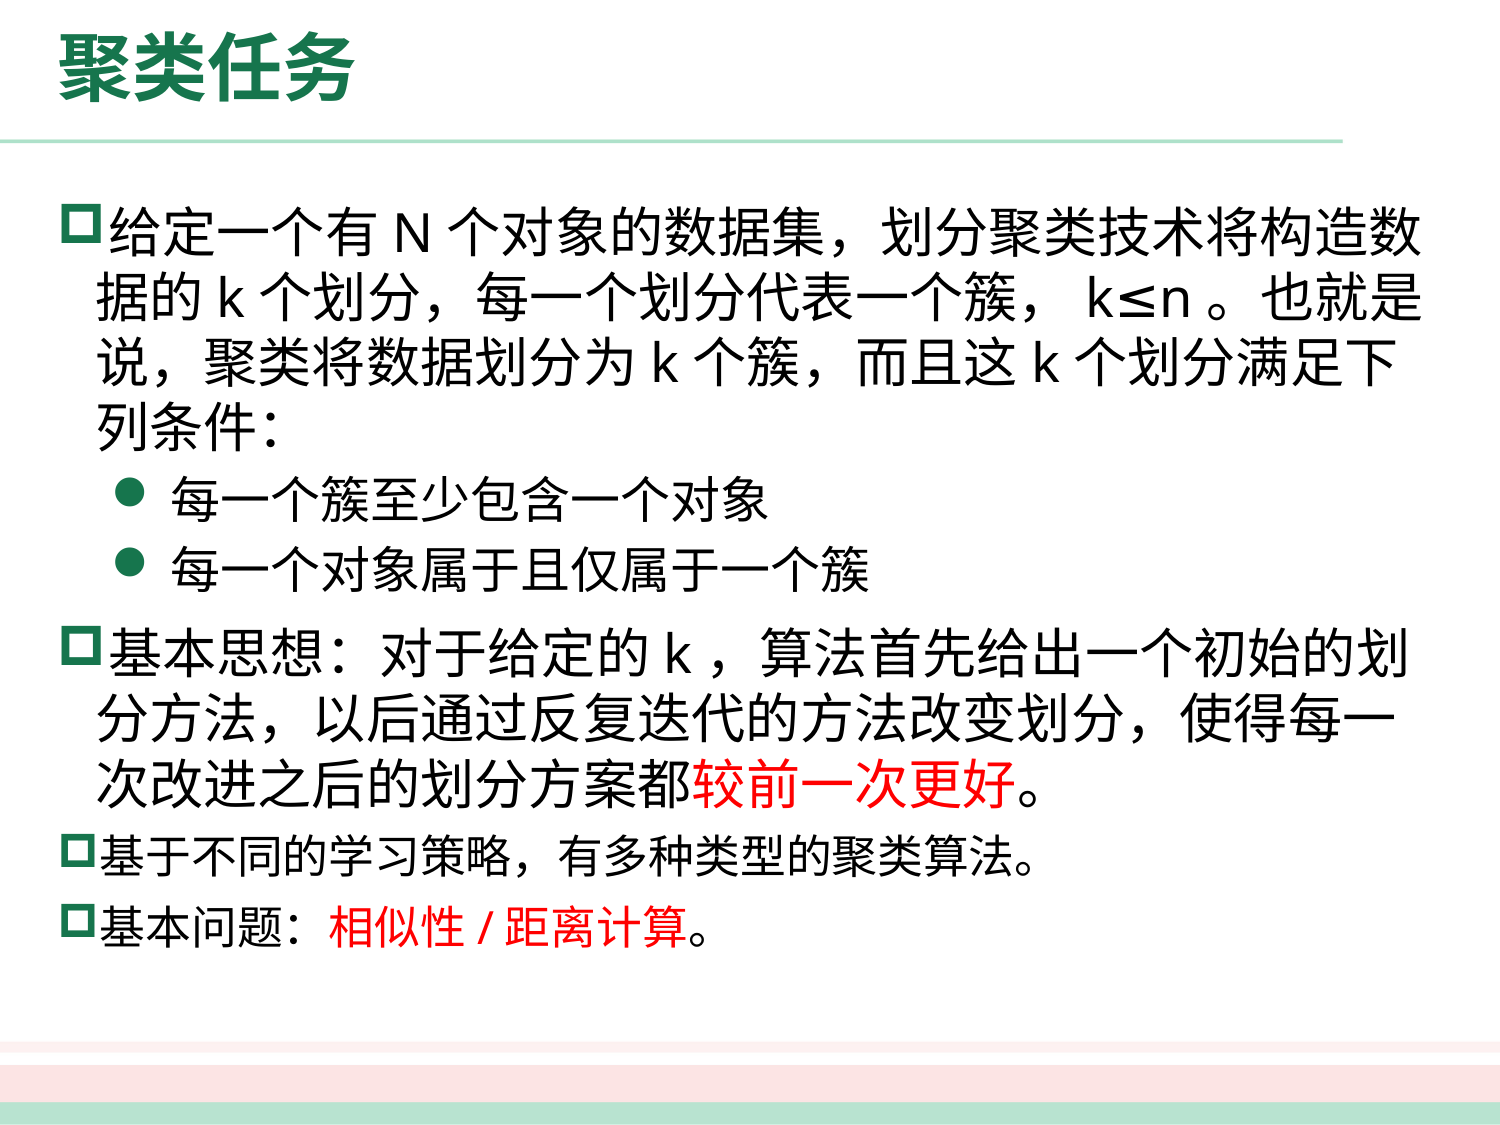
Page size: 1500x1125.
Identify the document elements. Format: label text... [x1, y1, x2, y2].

text_box 基于不同的学习策略，有多种类型的聚类算法。 基本问题：相似性/距离计算。 [42, 826, 1457, 974]
list 给定一个有N个对象的数据集，划分聚类技术将构造数据的k个划分，每一个划分代表一个簇，k≤n。也就是说，聚类将数据划分为k个簇，而且这k个划分满足下列条件： 每一个簇至少包含一个对象 每一个对象属于且仅属于一个簇 基本思想：对于给定的k，算法首先给出一个初始的划分方法，以后通过反复迭代的方法改变划分，使得每一次改进之后的划分方案都较前一次更好。 [42, 190, 1457, 826]
title 聚类任务 [42, 7, 1337, 135]
picture [0, 0, 1500, 1125]
